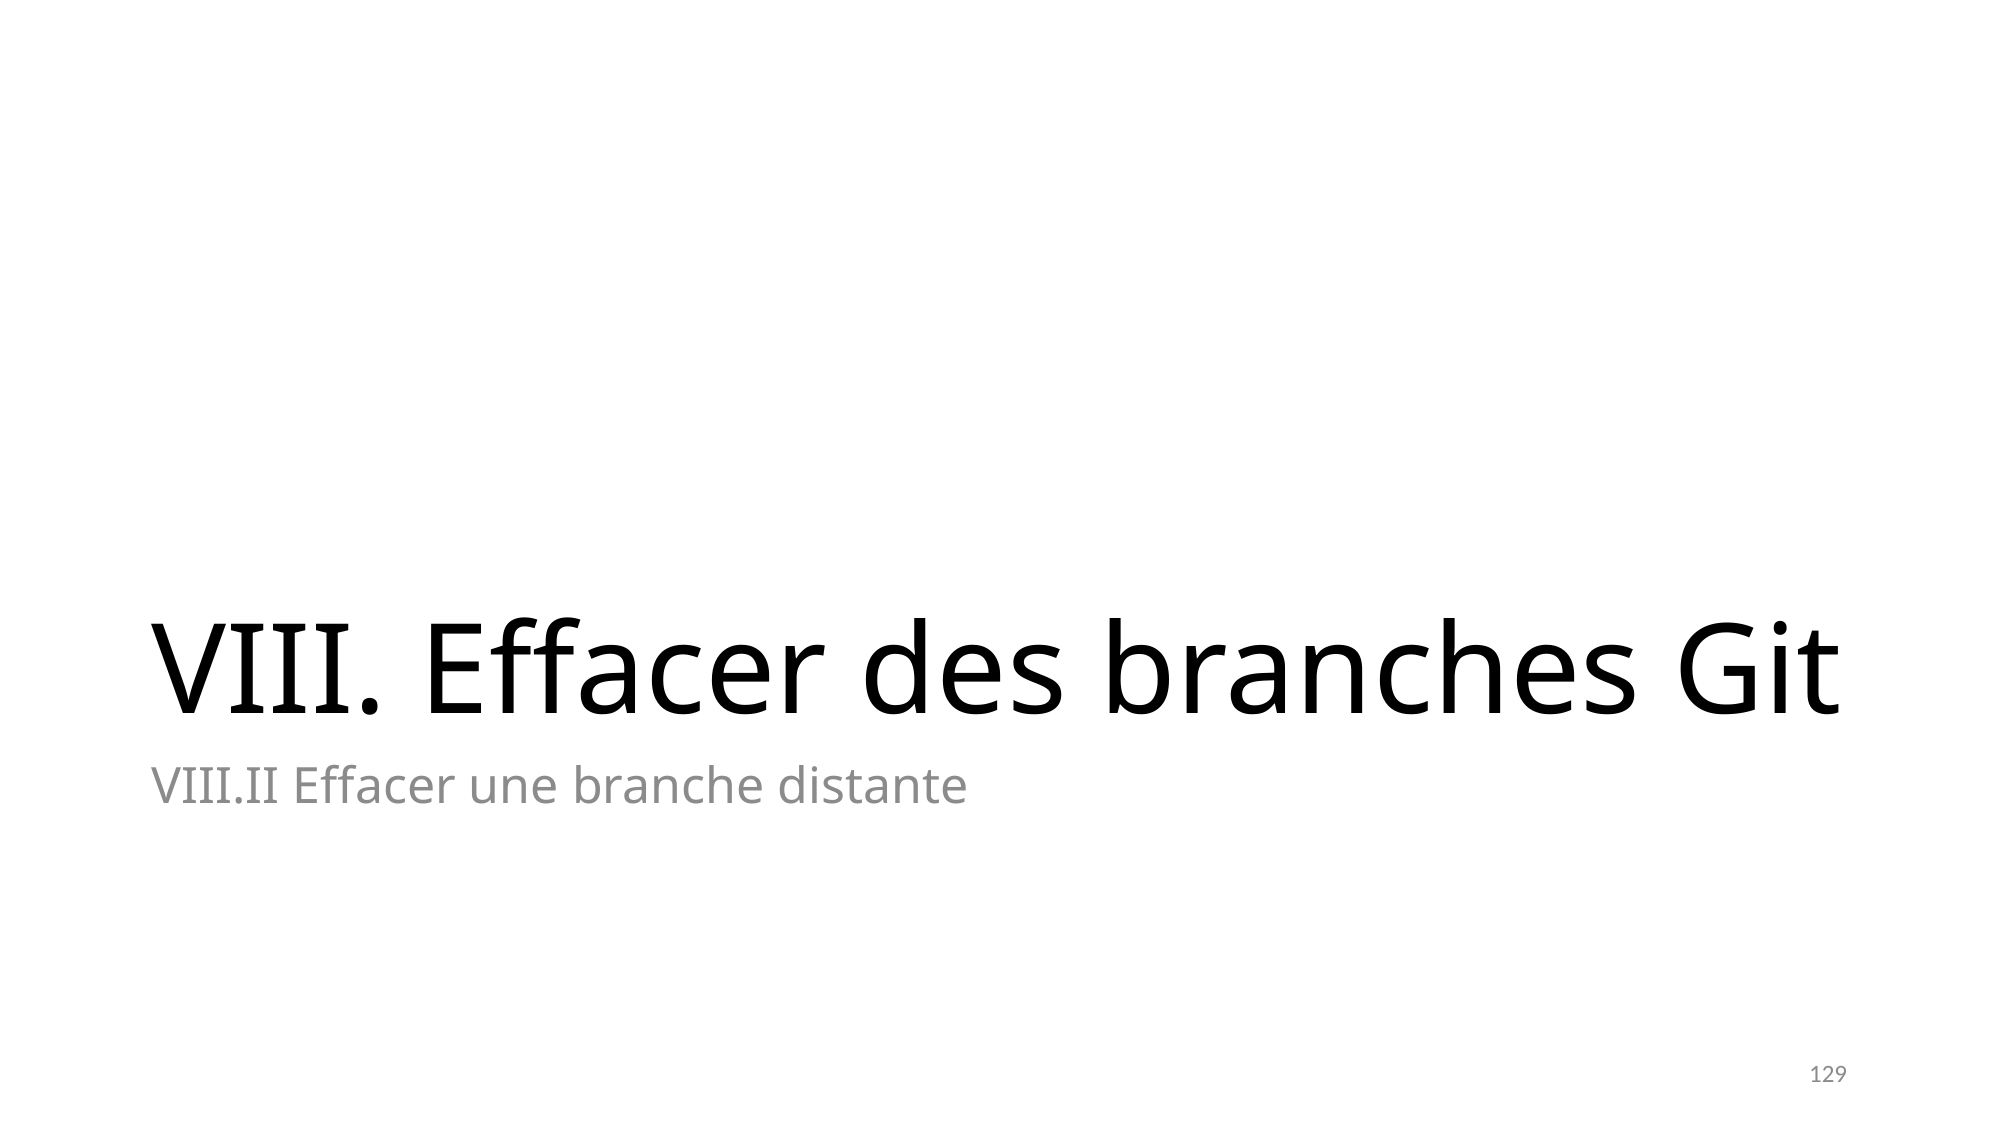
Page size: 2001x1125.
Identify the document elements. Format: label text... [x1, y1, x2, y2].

list VIII.II Effacer une branche distante [136, 752, 1862, 999]
slide_number 129 [1412, 1042, 1863, 1103]
title VIII. Effacer des branches Git [136, 280, 1862, 749]
